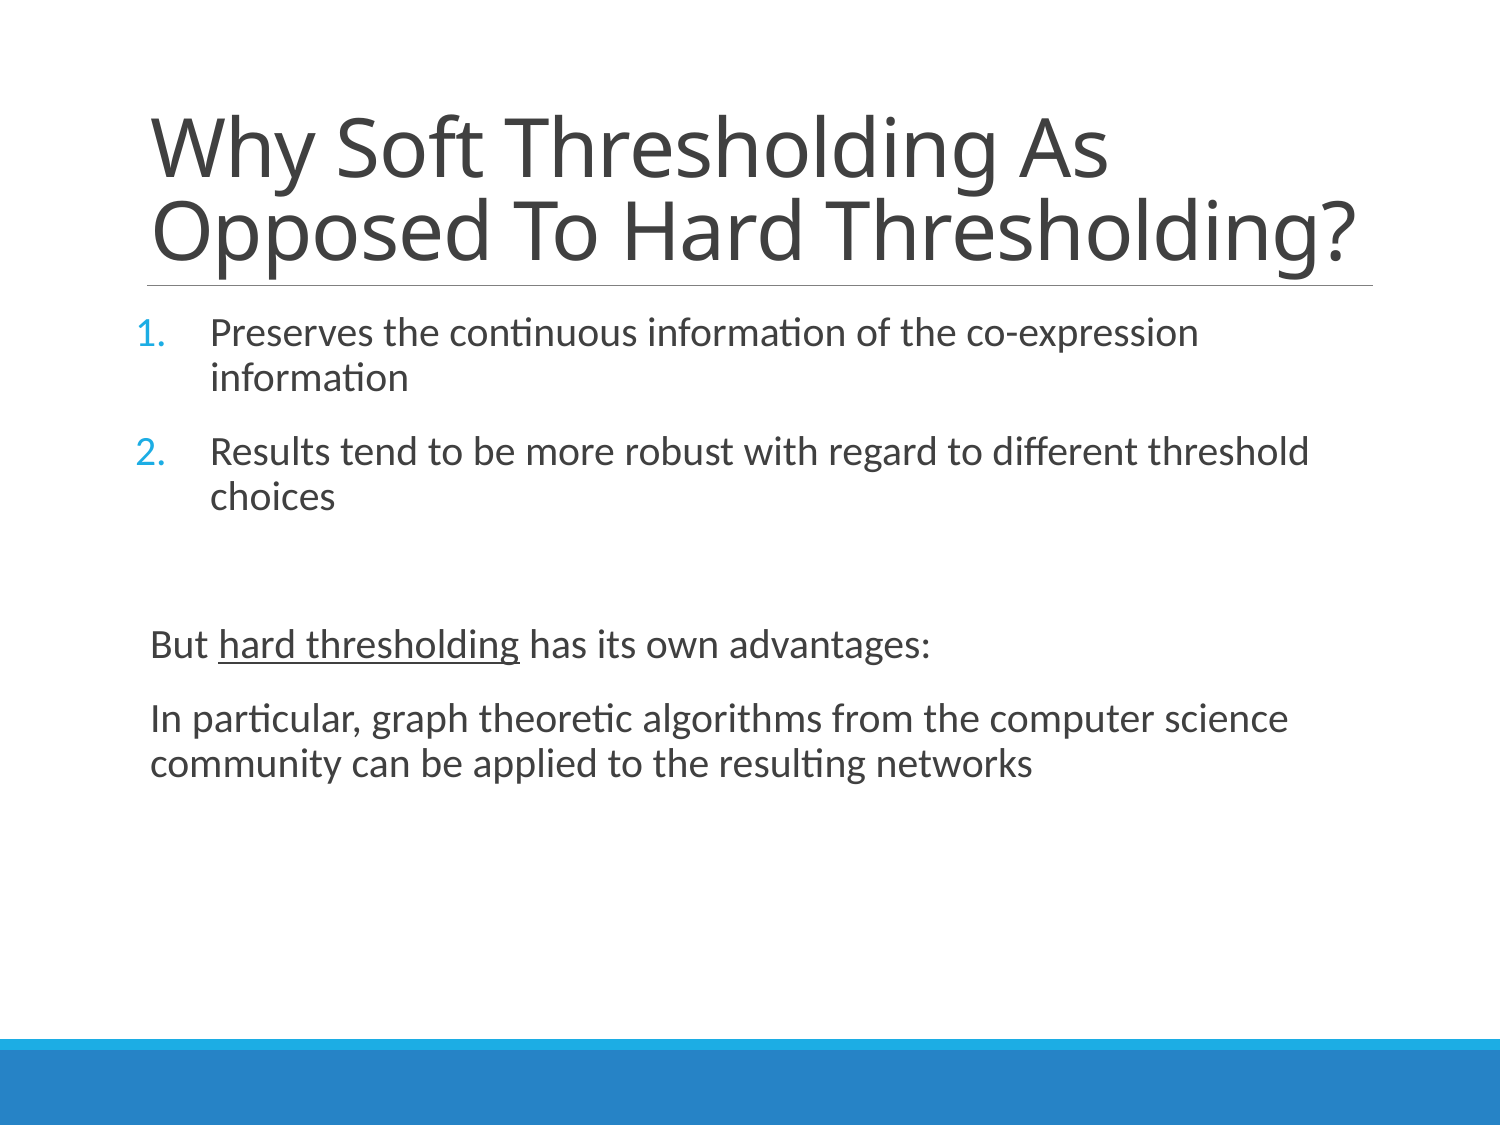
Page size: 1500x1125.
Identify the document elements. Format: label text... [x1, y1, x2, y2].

title Why Soft Thresholding As Opposed To Hard Thresholding? [135, 47, 1373, 285]
list Preserves the continuous information of the co-expression information Results tend to be more robust with regard to different threshold choices But hard thresholding has its own advantages: In particular, graph theoretic algorithms from the computer science community can be applied to the resulting networks [135, 302, 1373, 963]
